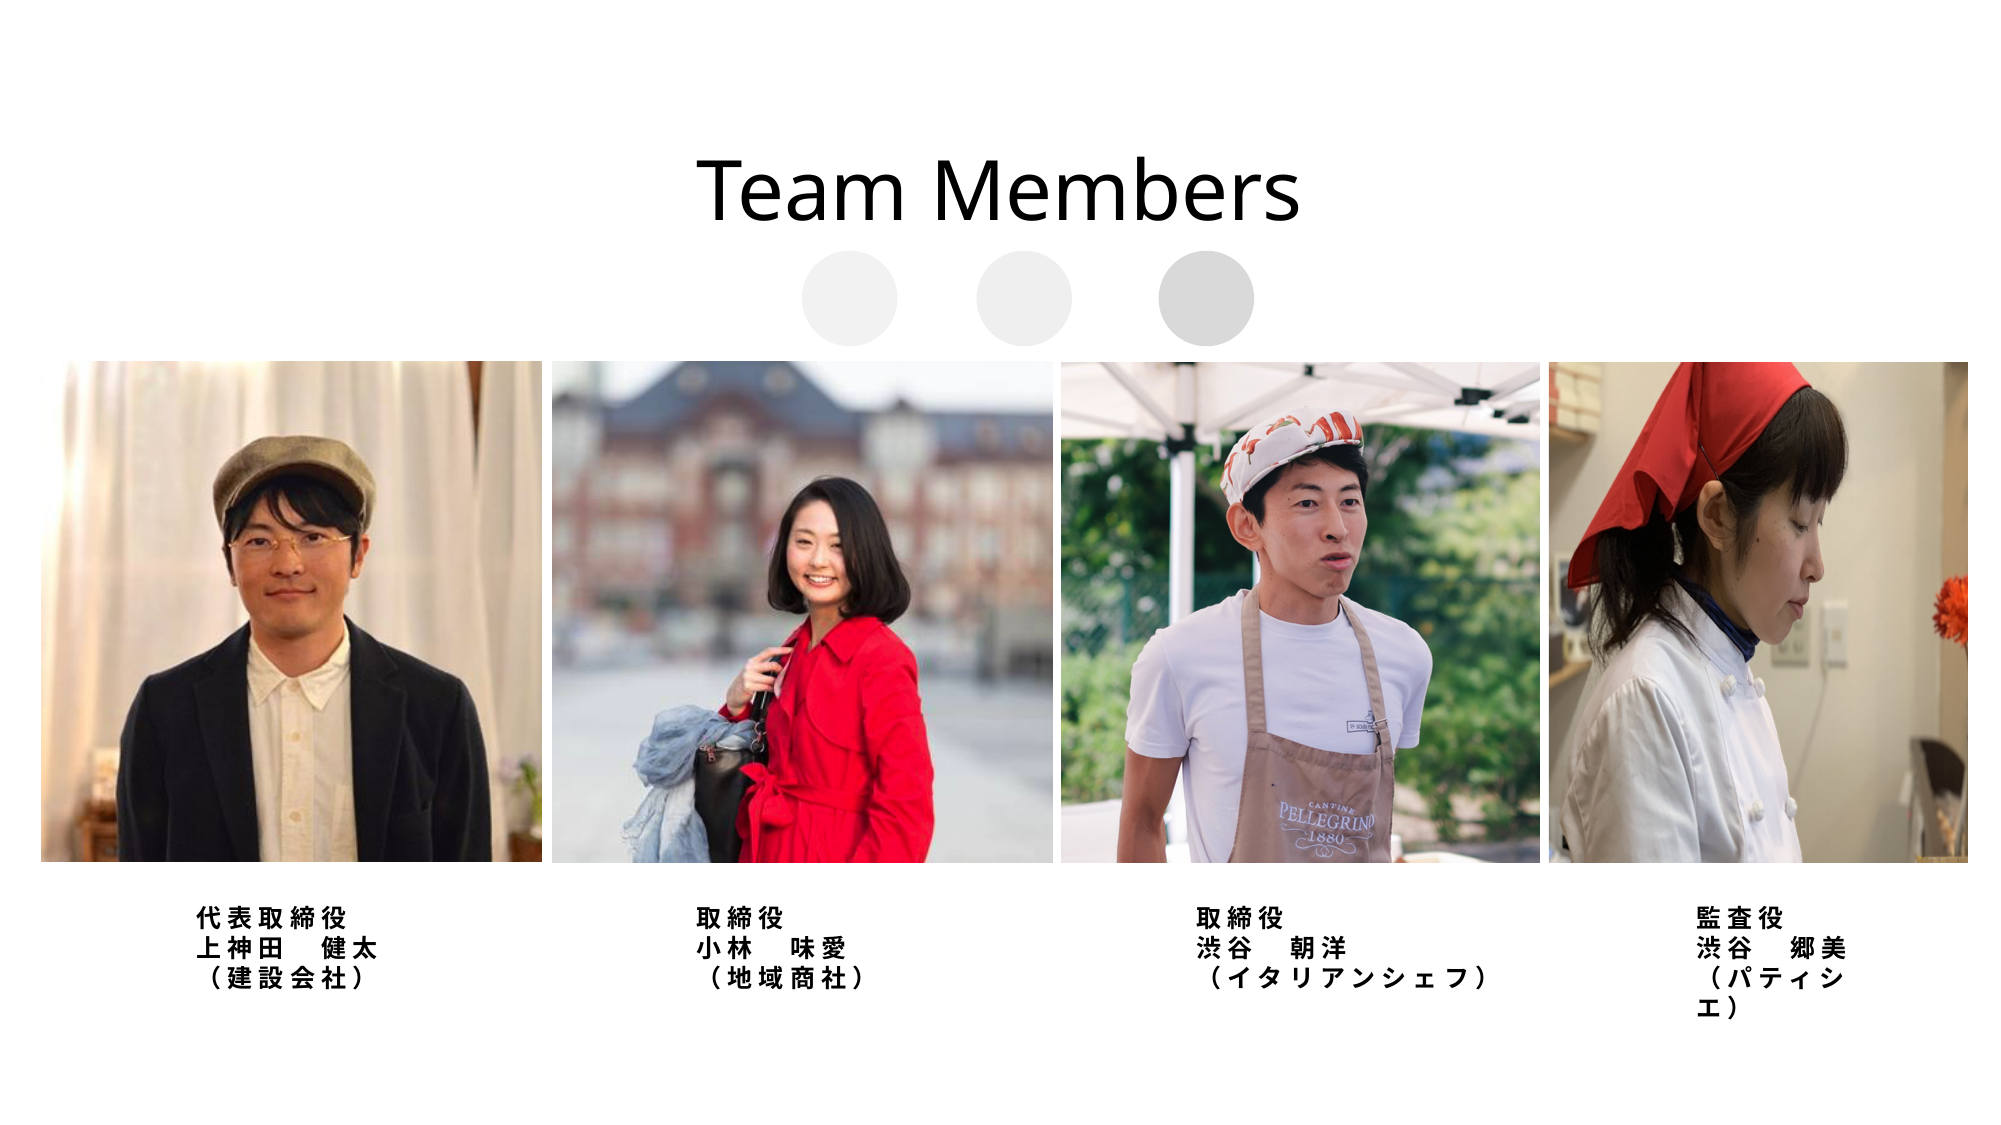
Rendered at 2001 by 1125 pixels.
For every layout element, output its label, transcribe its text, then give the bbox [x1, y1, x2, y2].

text_box 代表取締役 上神田 健太 （建設会社） [181, 894, 409, 1000]
title Team Members [1076, 84, 1863, 303]
text_box 取締役 小林 味愛 （地域商社） [681, 894, 909, 1000]
title Team Members [137, 84, 980, 303]
text_box 取締役 渋谷 朝洋 （イタリアンシェフ） [1181, 894, 1540, 1000]
picture [552, 361, 1053, 863]
picture [1548, 362, 1968, 863]
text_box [980, 72, 1076, 525]
text_box 監査役 渋谷 郷美 （パティシエ） [1681, 894, 1909, 1030]
picture [1061, 362, 1540, 863]
picture [41, 361, 542, 862]
